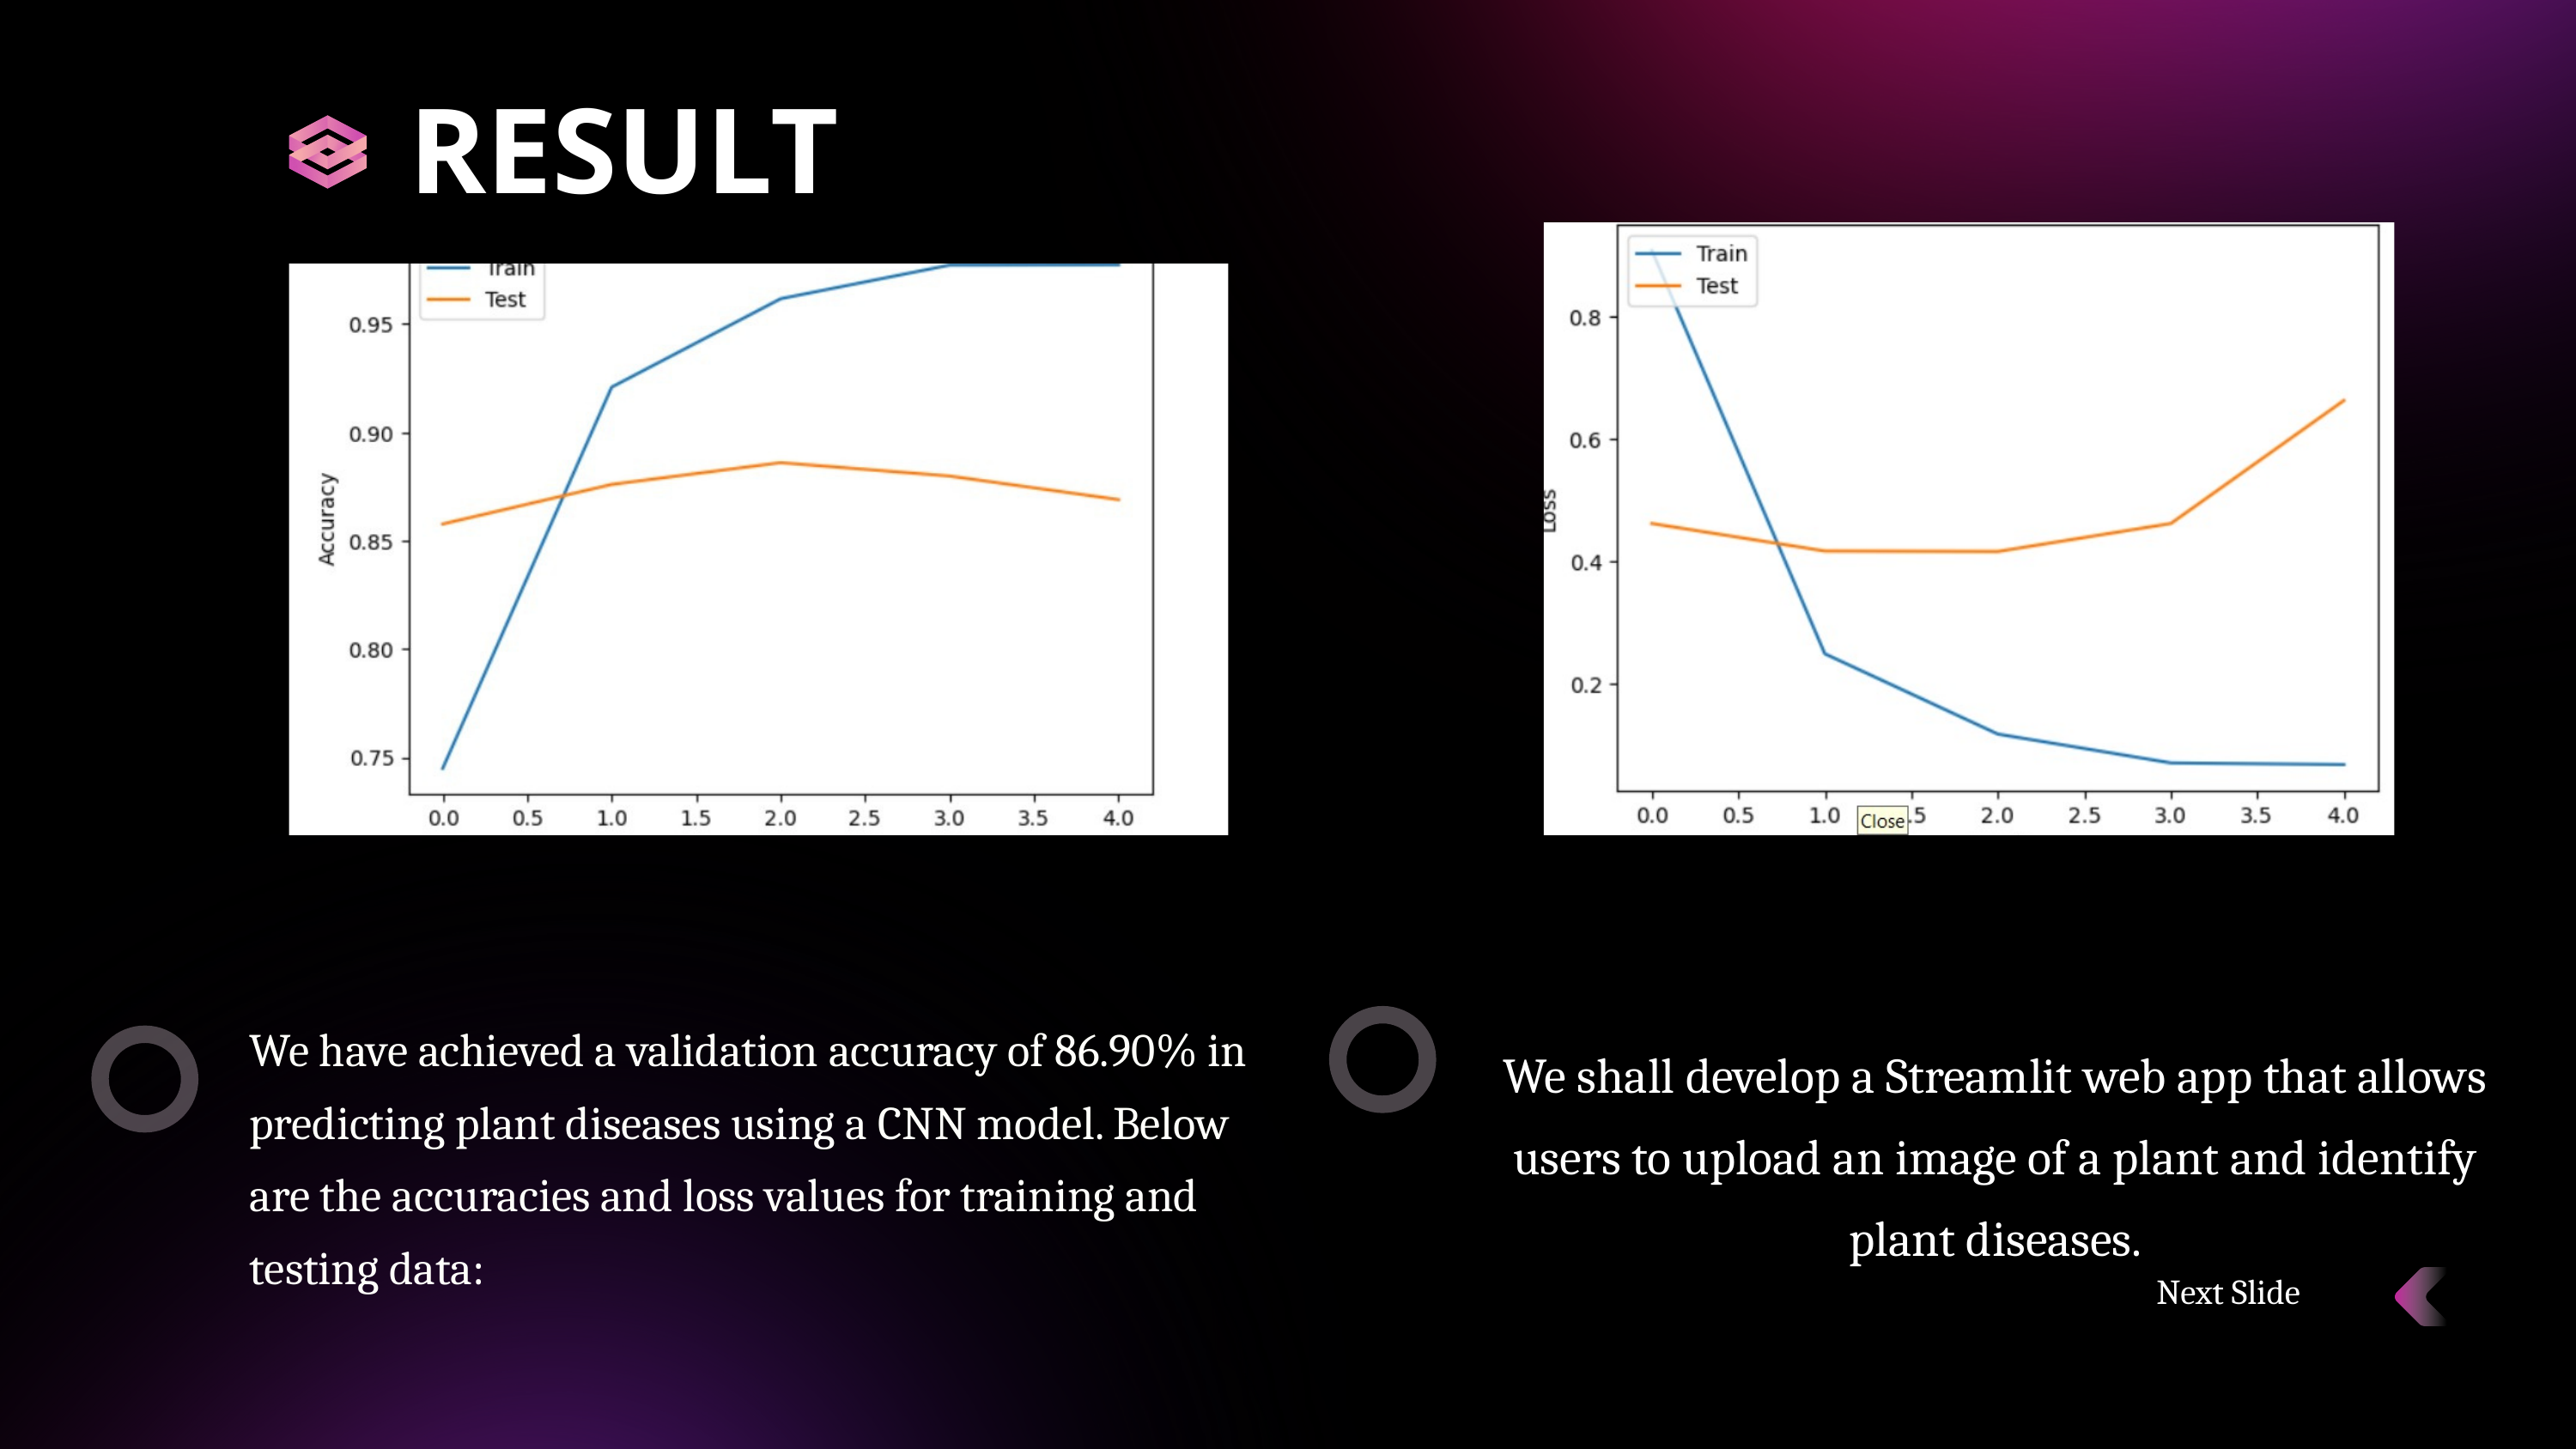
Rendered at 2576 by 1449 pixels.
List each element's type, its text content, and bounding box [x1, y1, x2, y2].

text_box [2394, 1267, 2453, 1326]
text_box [100, 1034, 191, 1125]
text_box [1543, 222, 2395, 835]
text_box [289, 264, 1229, 835]
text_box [1337, 1014, 1428, 1105]
text_box We shall develop a Streamlit web app that allows users to upload an image of a plant and identify plant diseases. [1487, 1022, 2503, 1266]
text_box [0, 764, 1383, 1449]
text_box RESULT [409, 94, 1229, 218]
text_box We have achieved a validation accuracy of 86.90% in predicting plant diseases using a CNN model. Below are the accuracies and loss values for training and testing data: [249, 1003, 1297, 1367]
text_box Next Slide [2156, 1275, 2394, 1312]
text_box [924, 0, 2576, 765]
text_box [289, 115, 367, 189]
